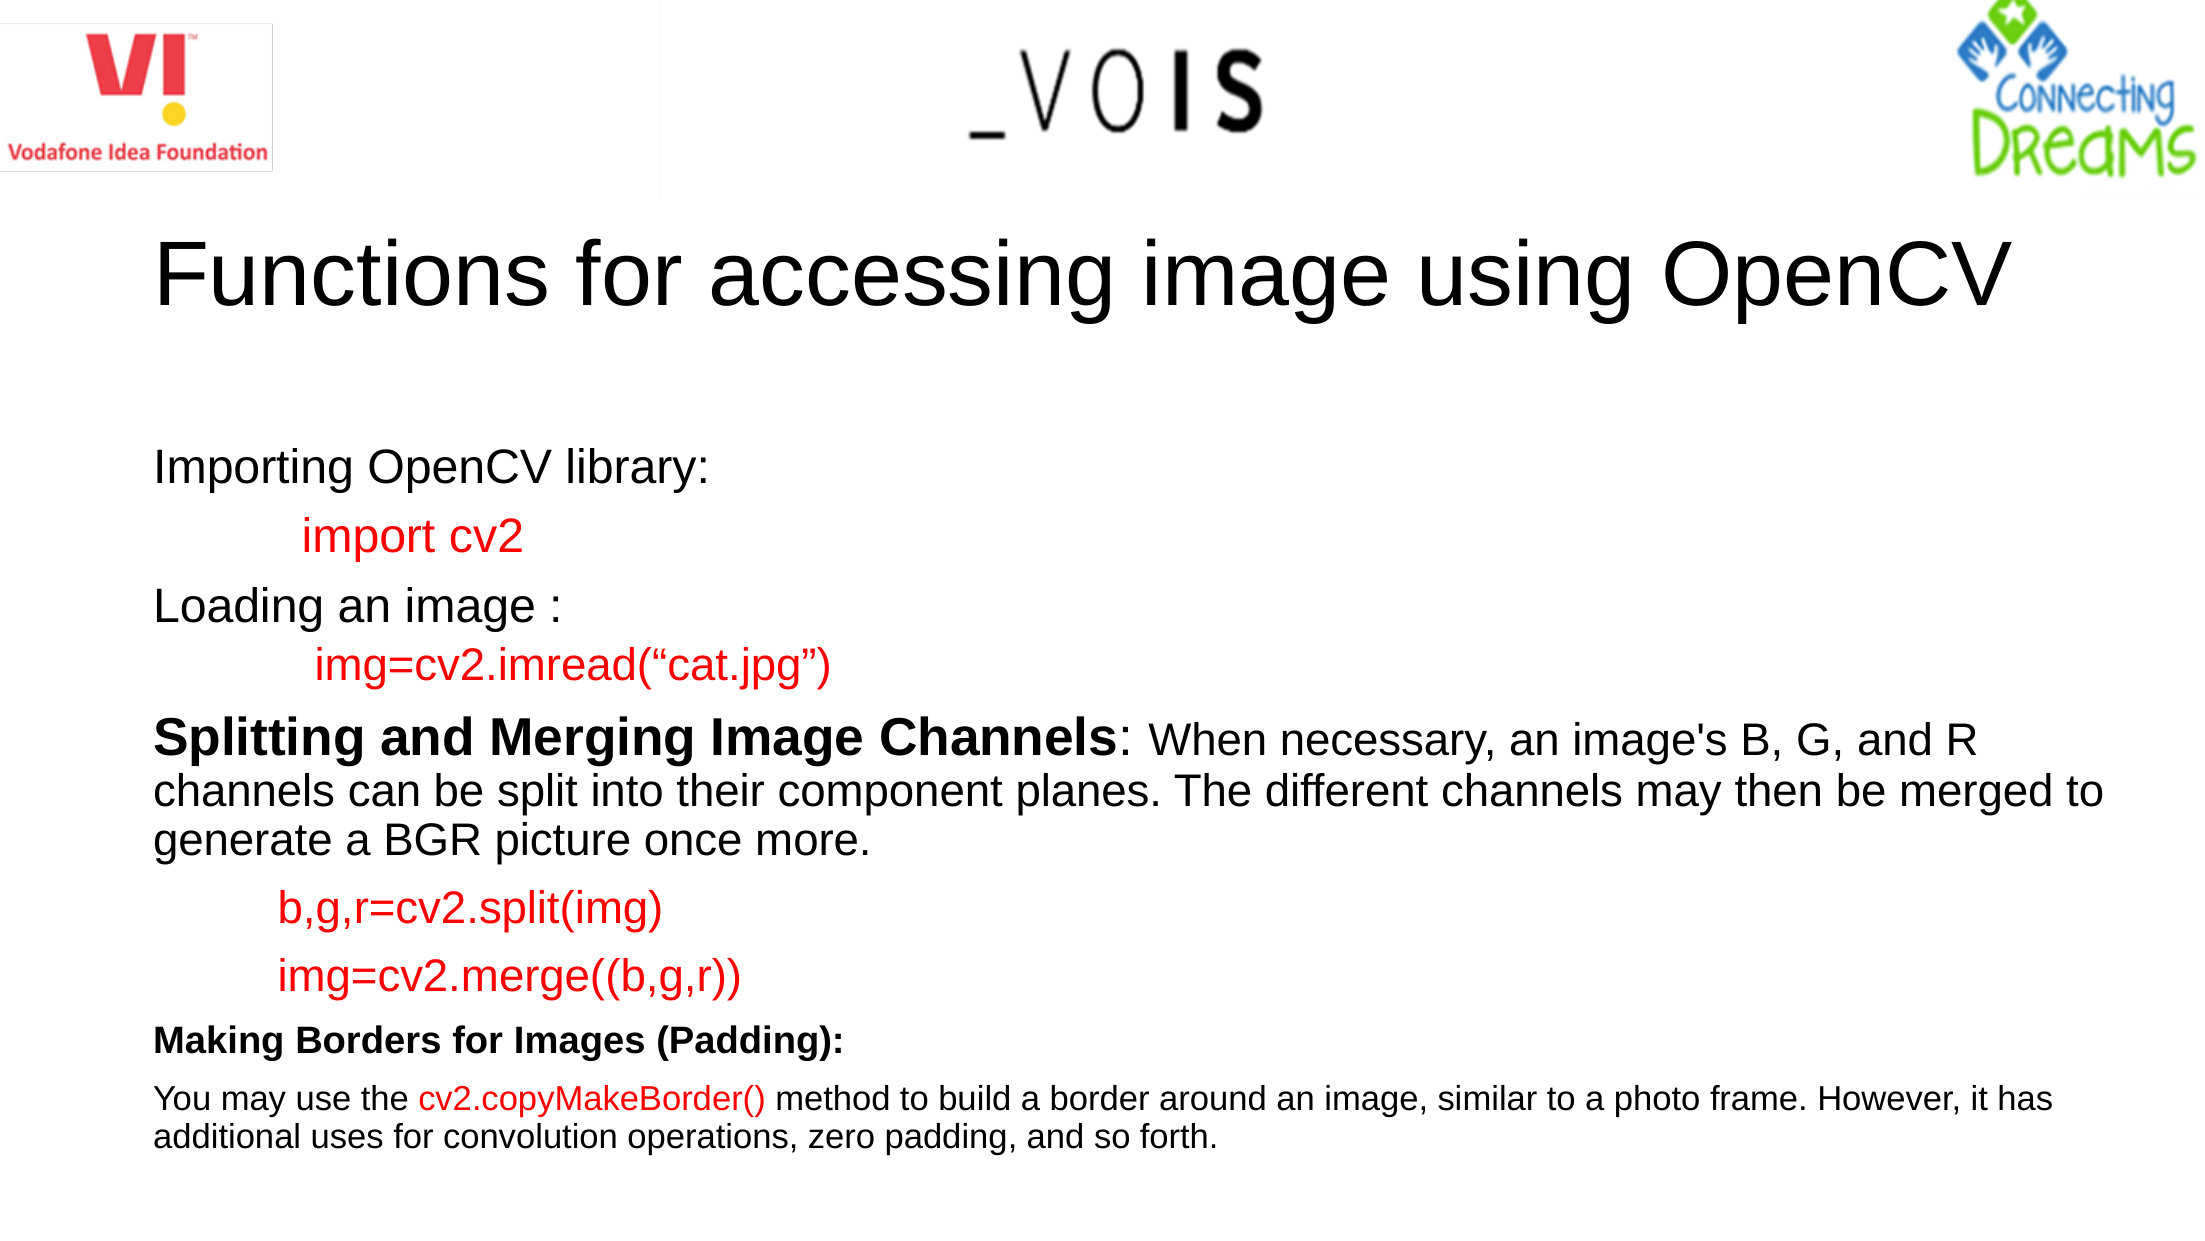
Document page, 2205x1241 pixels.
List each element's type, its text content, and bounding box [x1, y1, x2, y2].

title Functions for accessing image using OpenCV [153, 172, 2138, 380]
subtitle Importing OpenCV library: import cv2 Loading an image : img=cv2.imread(“cat.jpg”) Splitting and Merging Image Channels: When necessary, an image's B, G, and R channels can be split into their component planes. The different channels may then be merged to generate a BGR picture once more. b,g,r=cv2.split(img) img=cv2.merge((b,g,r)) Making Borders for Images (Padding): You may use the cv2.copyMakeBorder() method to build a border around an image, similar to a photo frame. However, it has additional uses for convolution operations, zero padding, and so forth. [153, 441, 2138, 1161]
picture [0, 0, 2205, 201]
